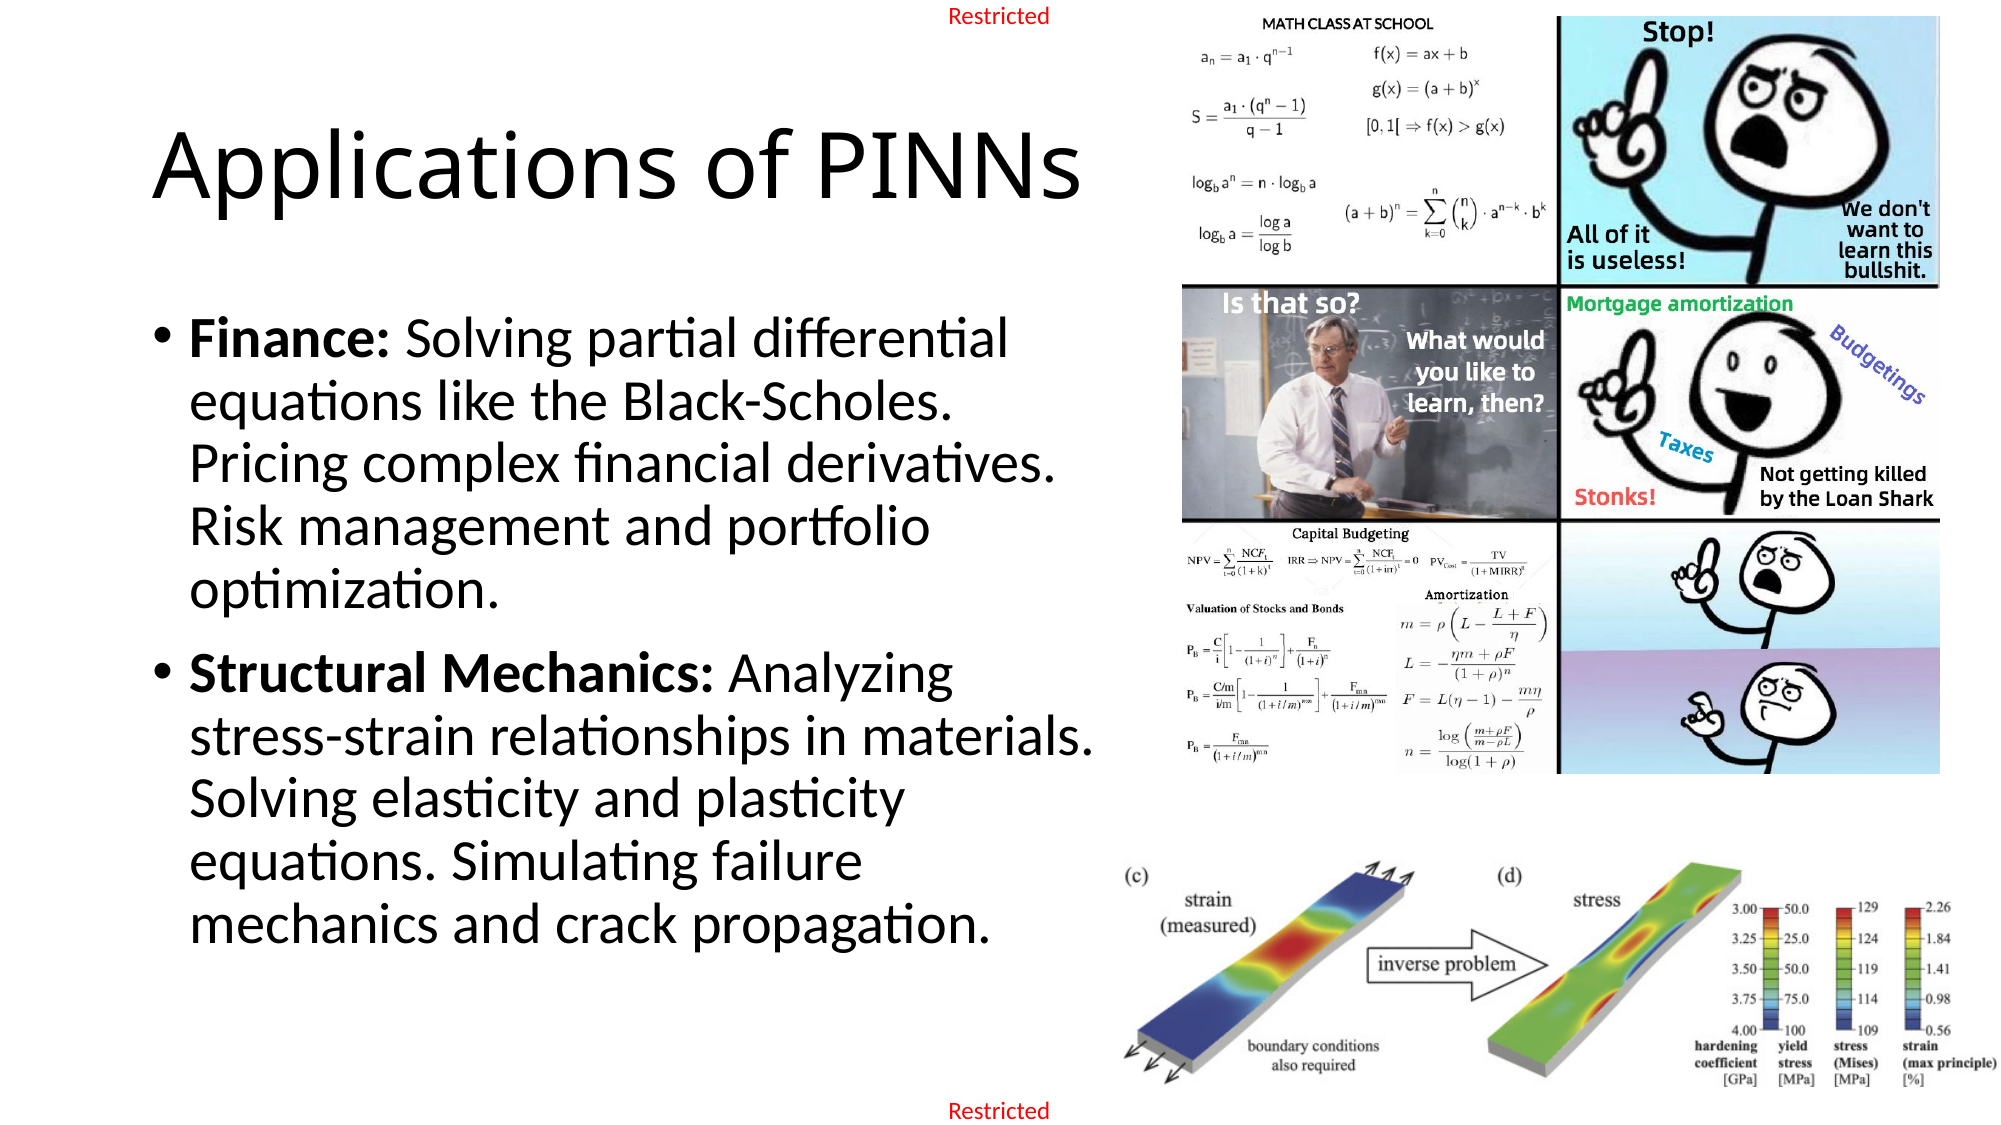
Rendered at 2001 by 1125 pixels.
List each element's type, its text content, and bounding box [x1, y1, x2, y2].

picture [1123, 838, 1997, 1087]
list Finance: Solving partial differential equations like the Black-Scholes. Pricing complex financial derivatives. Risk management and portfolio optimization. Structural Mechanics: Analyzing stress-strain relationships in materials. Solving elasticity and plasticity equations. Simulating failure mechanics and crack propagation. [137, 299, 1131, 1125]
title Applications of PINNs [137, 59, 1182, 278]
picture [1182, 16, 1940, 774]
